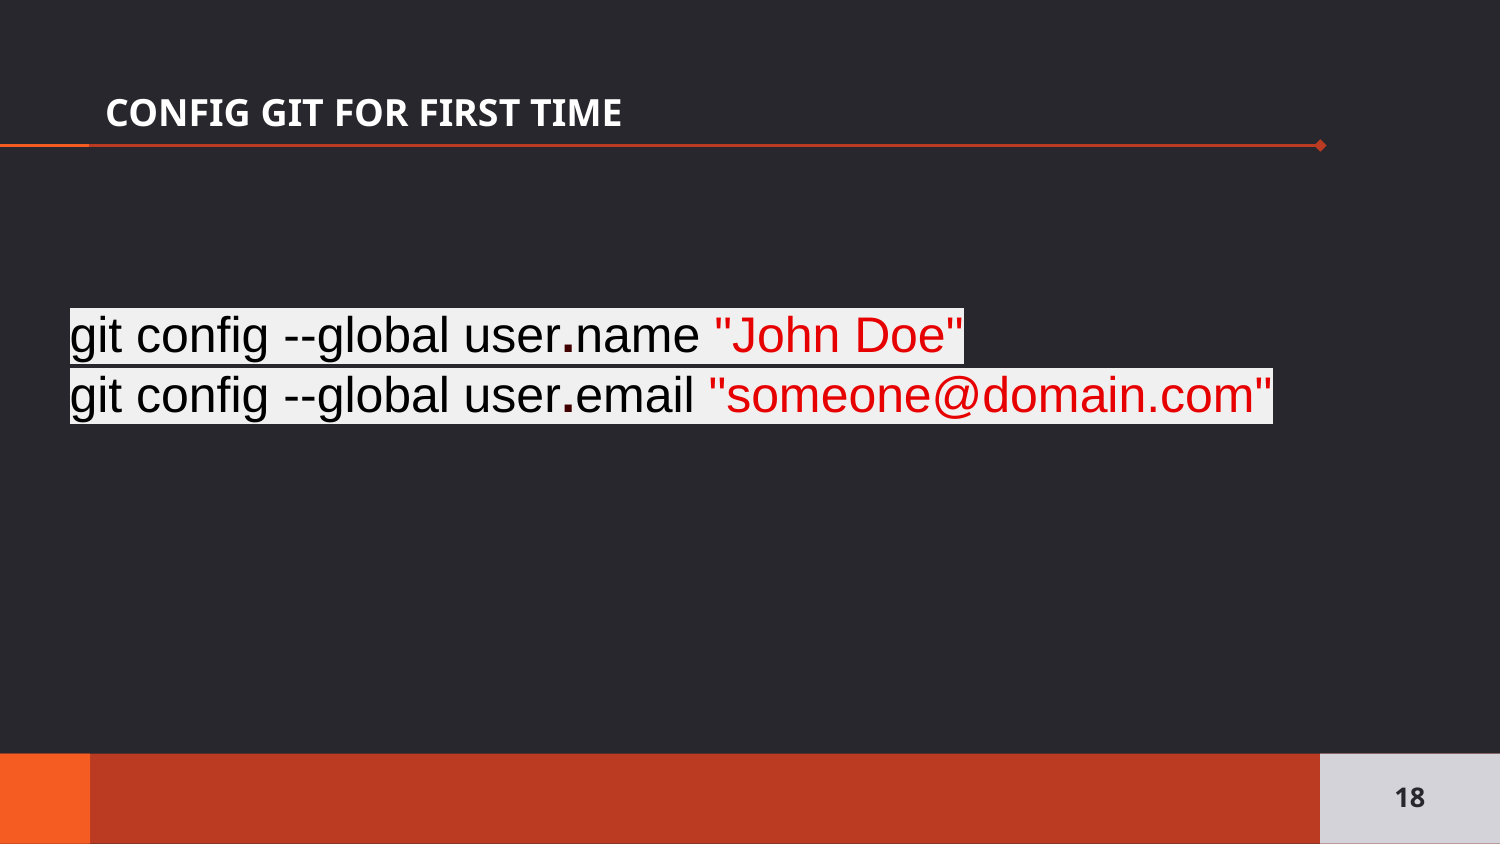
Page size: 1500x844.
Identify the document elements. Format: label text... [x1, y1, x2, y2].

title CONFIG GIT FOR FIRST TIME [90, 59, 1320, 150]
slide_number ‹#› [1320, 753, 1500, 844]
text_box git config --global user.name "John Doe" git config --global user.email "someone@domain.com" [54, 278, 1446, 448]
